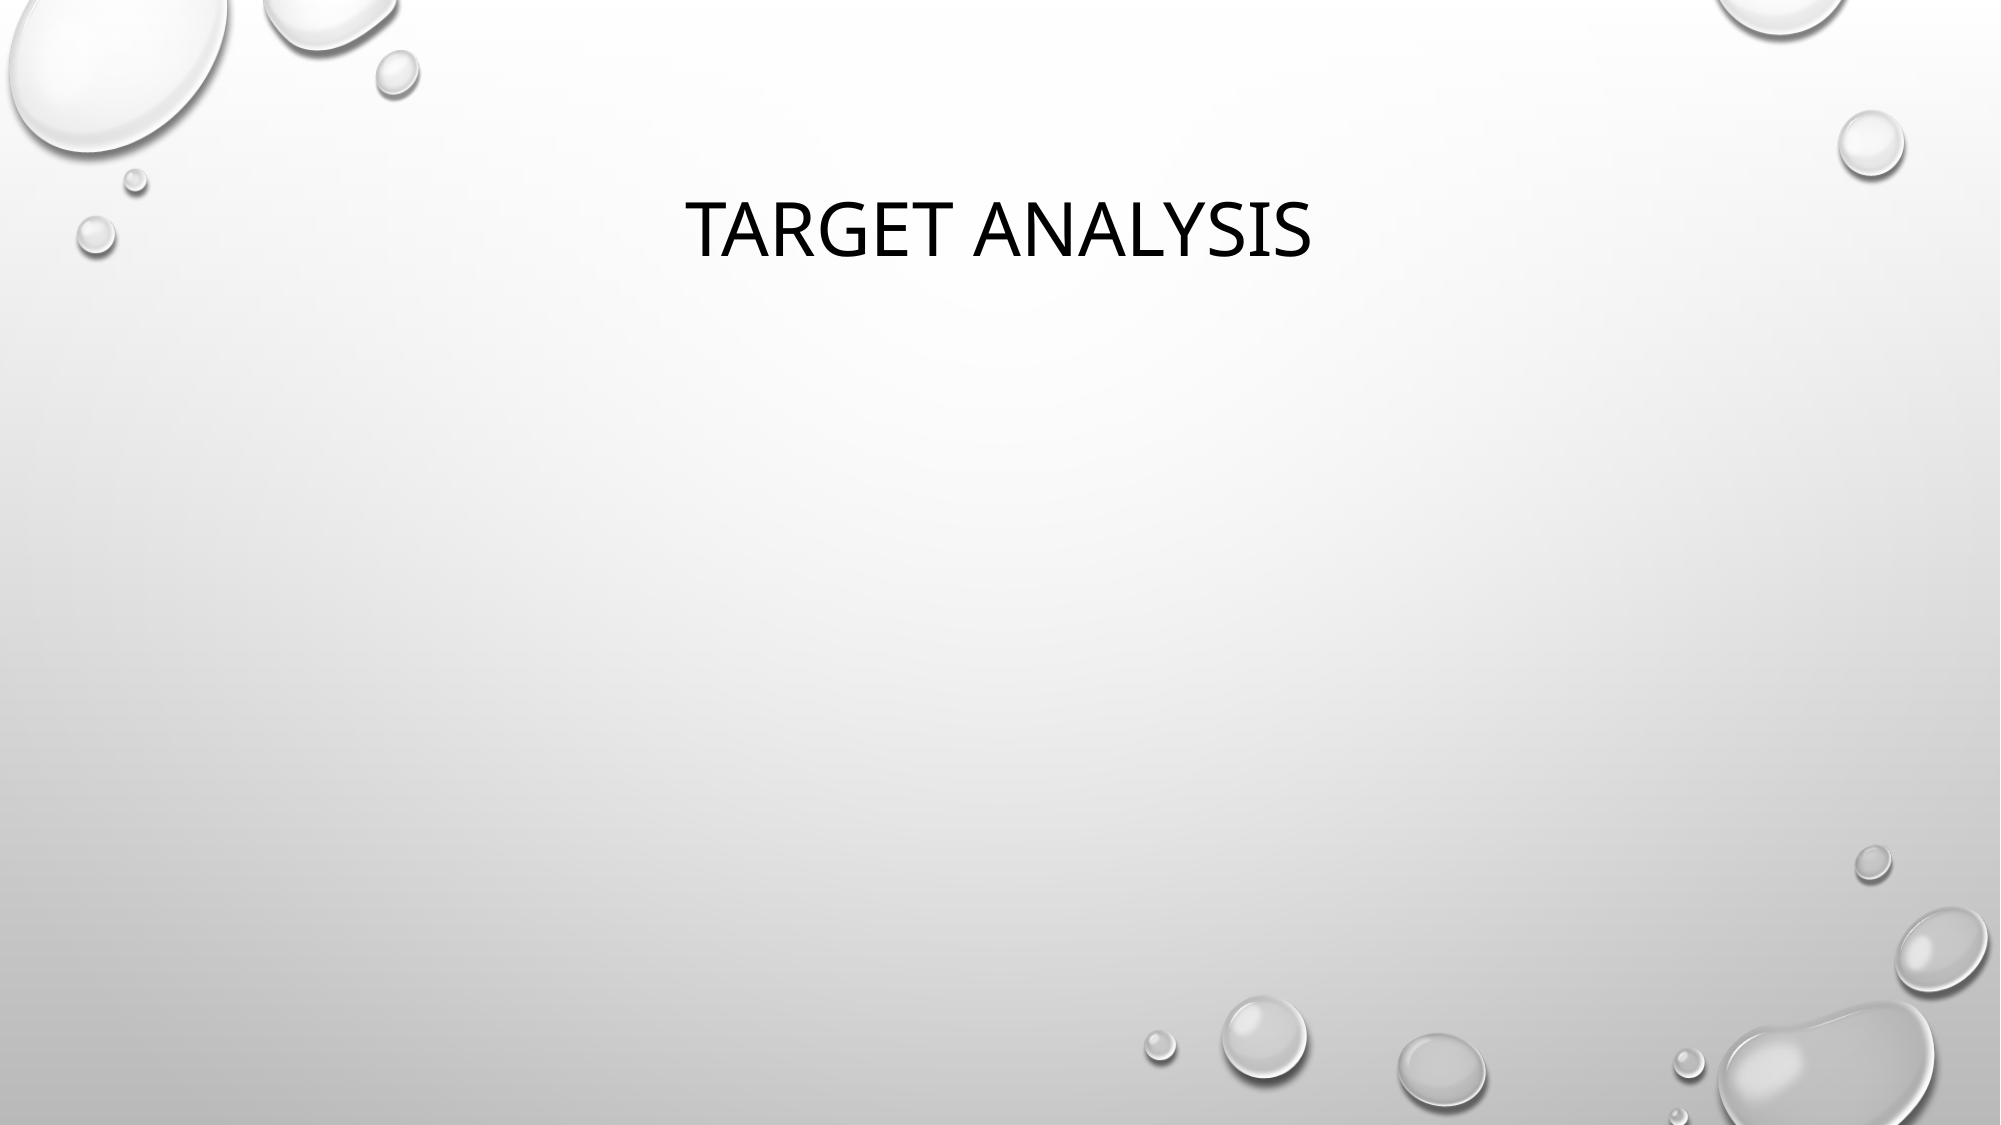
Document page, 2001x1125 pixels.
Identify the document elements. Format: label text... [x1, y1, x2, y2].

picture [0, 0, 2000, 1125]
title TARGET ANALYSIS [149, 101, 1851, 364]
